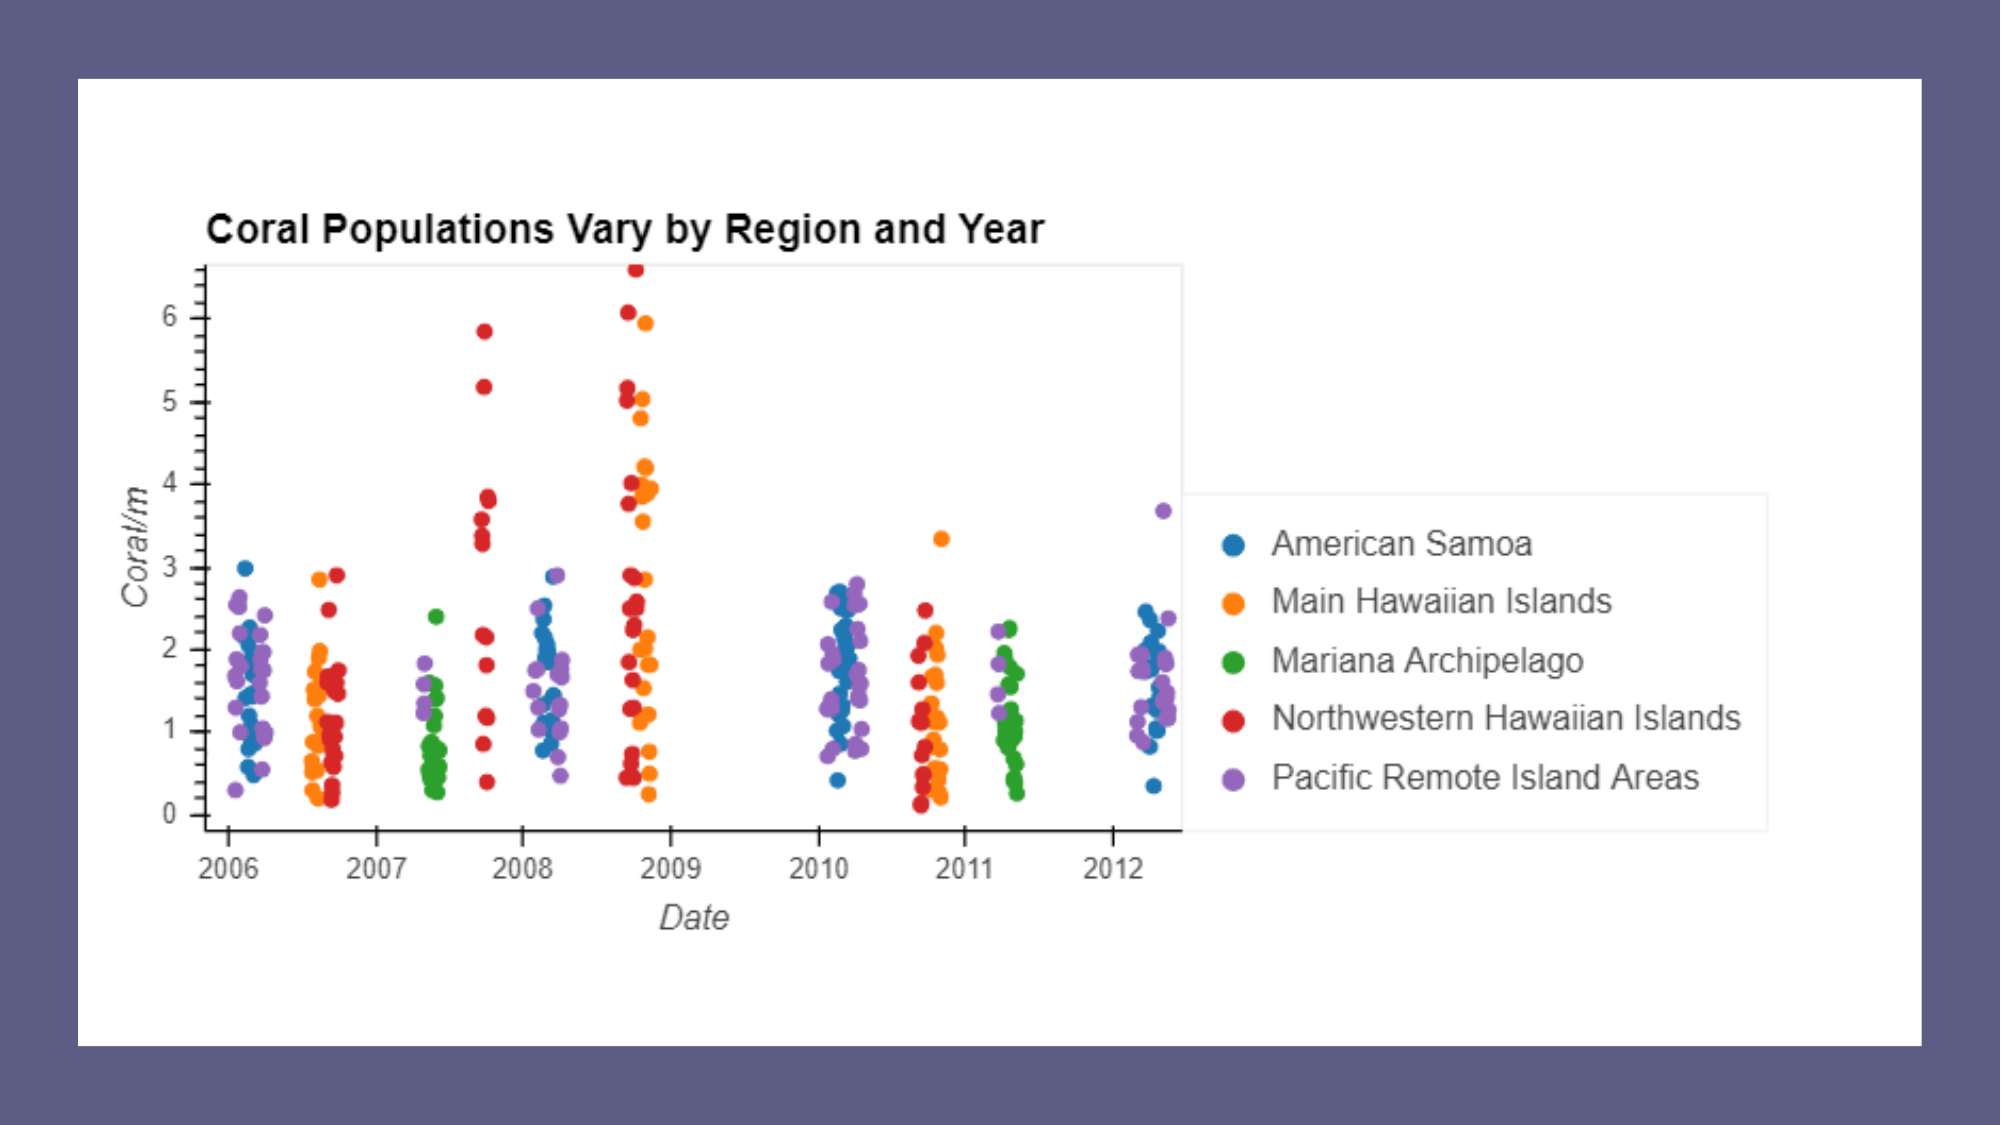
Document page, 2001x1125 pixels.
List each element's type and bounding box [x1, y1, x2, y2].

text_box [77, 78, 1923, 1047]
text_box [0, 0, 2000, 1125]
list [105, 180, 1895, 945]
